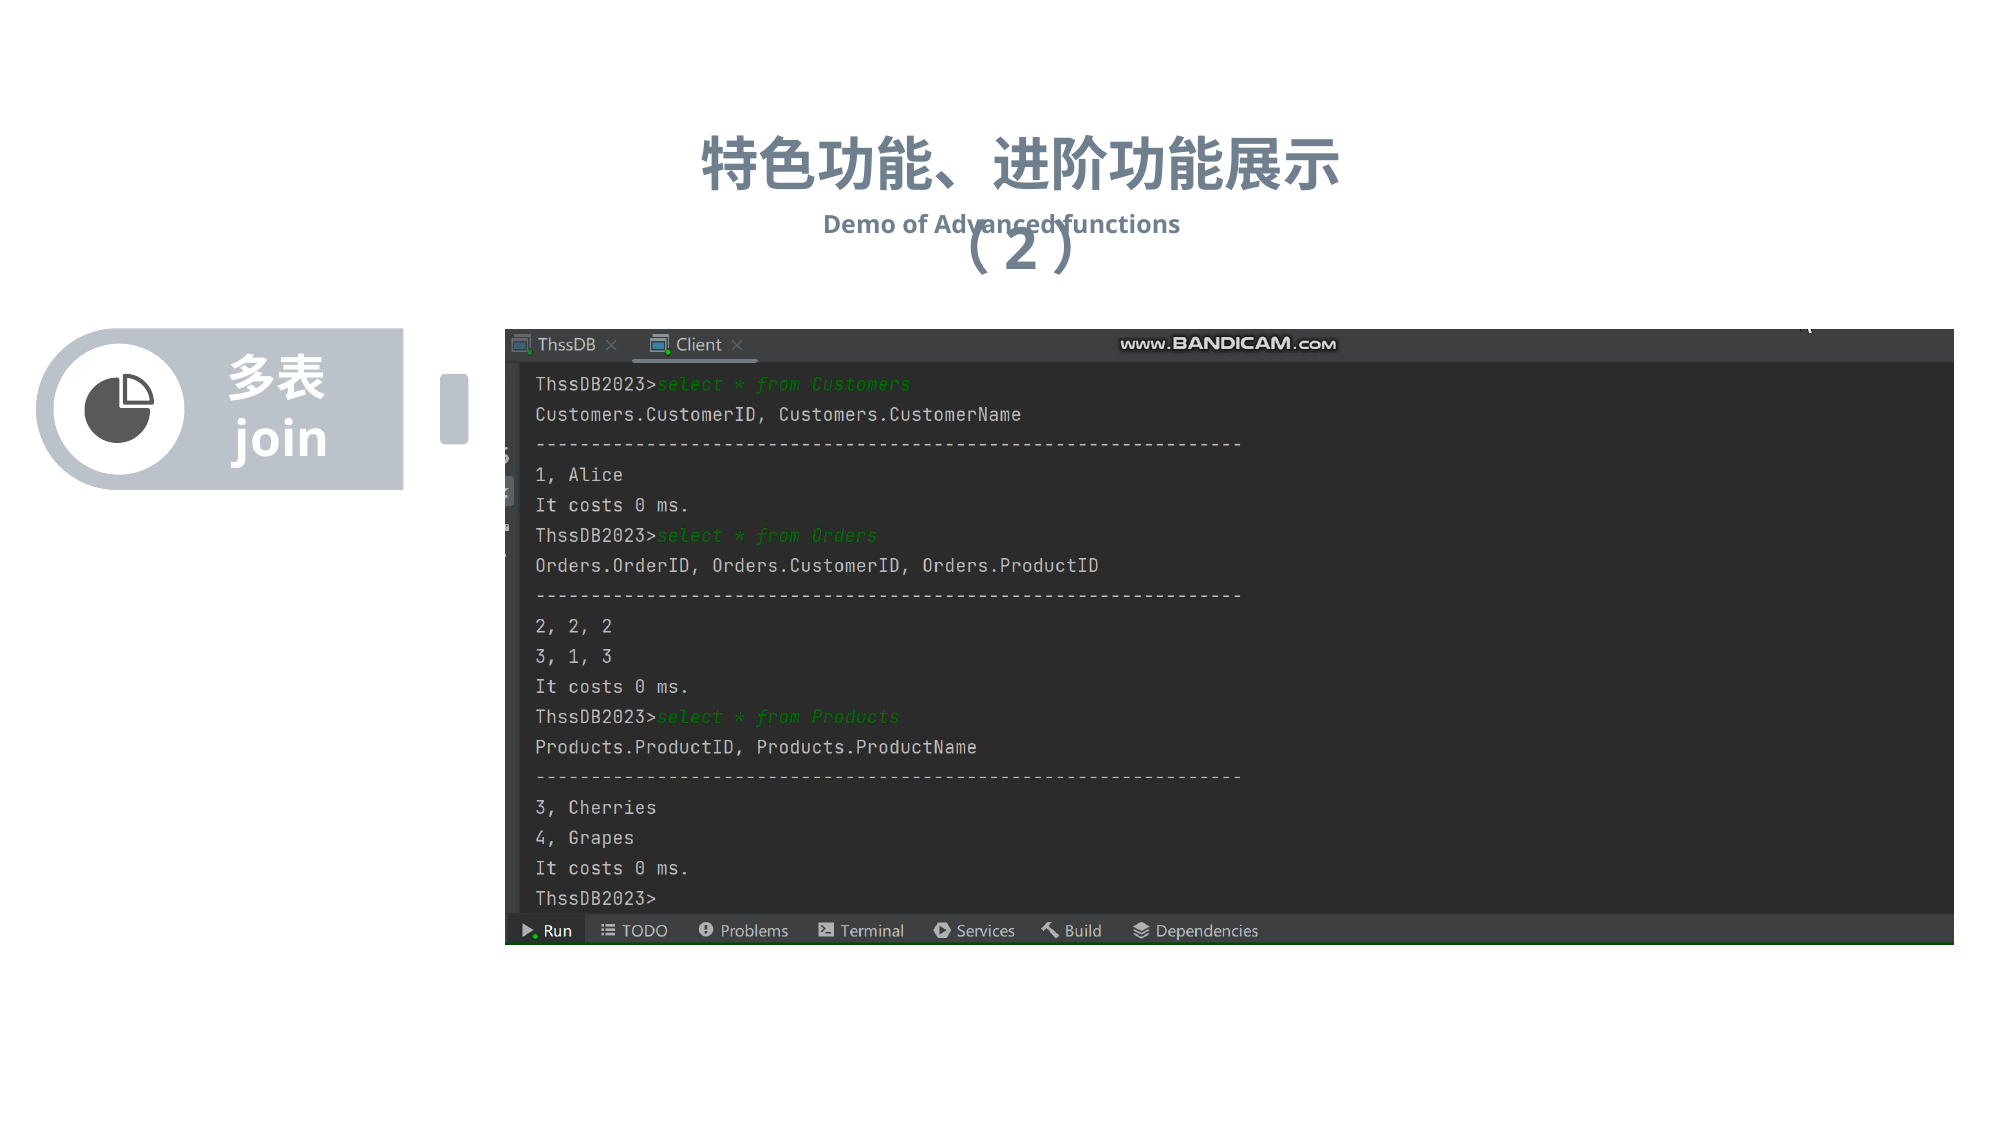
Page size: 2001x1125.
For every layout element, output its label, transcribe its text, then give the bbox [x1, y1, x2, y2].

text_box 特色功能、进阶功能展示（2） [605, 105, 1437, 289]
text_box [505, 328, 1955, 946]
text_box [35, 328, 469, 490]
